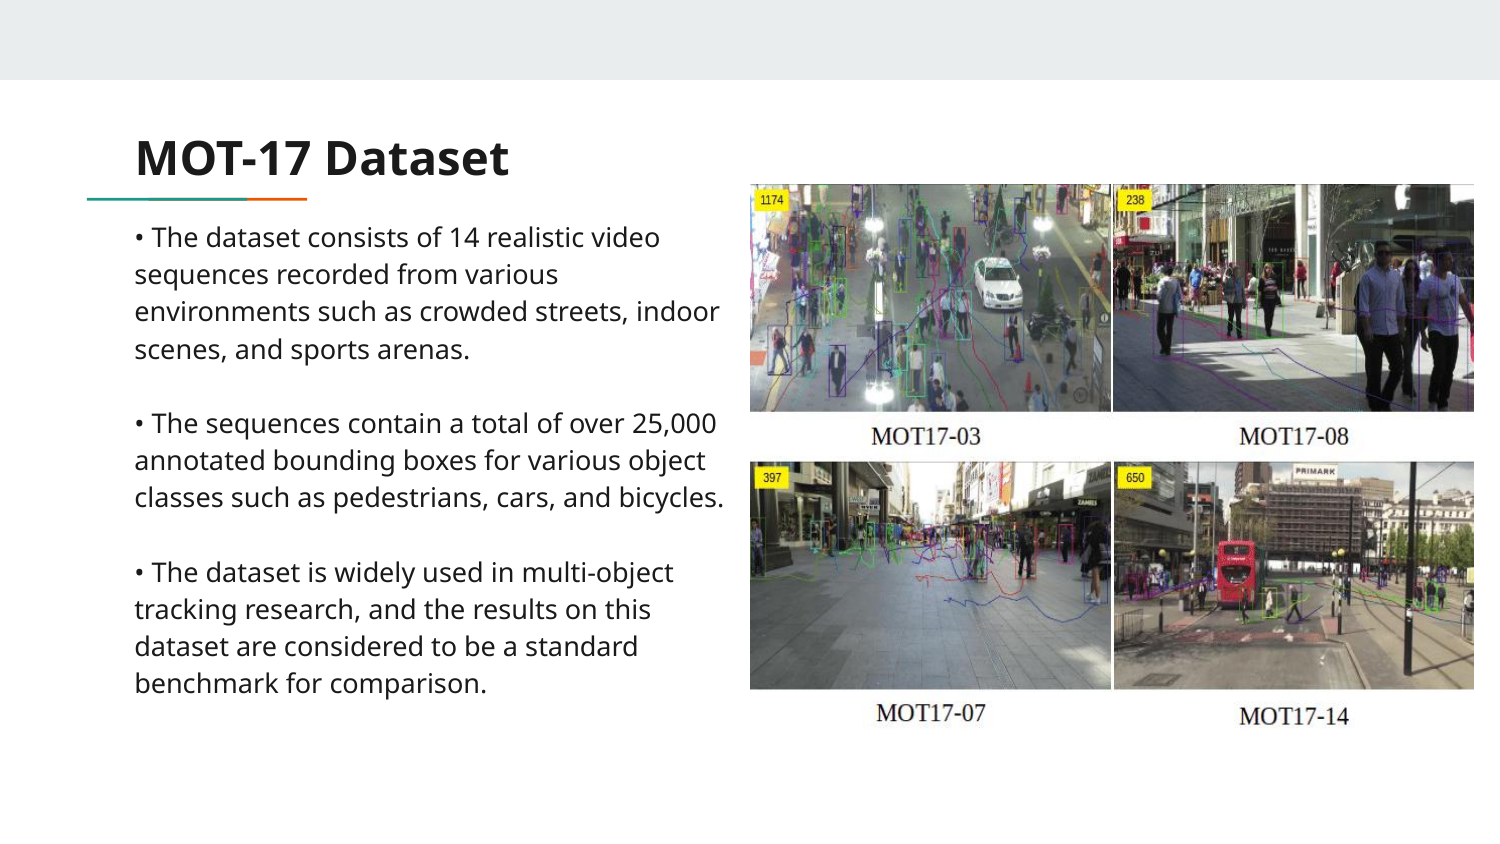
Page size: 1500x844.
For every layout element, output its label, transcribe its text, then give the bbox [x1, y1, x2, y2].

title MOT-17 Dataset [119, 112, 1381, 200]
picture [749, 184, 1474, 736]
list • The dataset consists of 14 realistic video sequences recorded from various environments such as crowded streets, indoor scenes, and sports arenas. • The sequences contain a total of over 25,000 annotated bounding boxes for various object classes such as pedestrians, cars, and bicycles. • The dataset is widely used in multi-object tracking research, and the results on this dataset are considered to be a standard benchmark for comparison. [119, 200, 750, 834]
